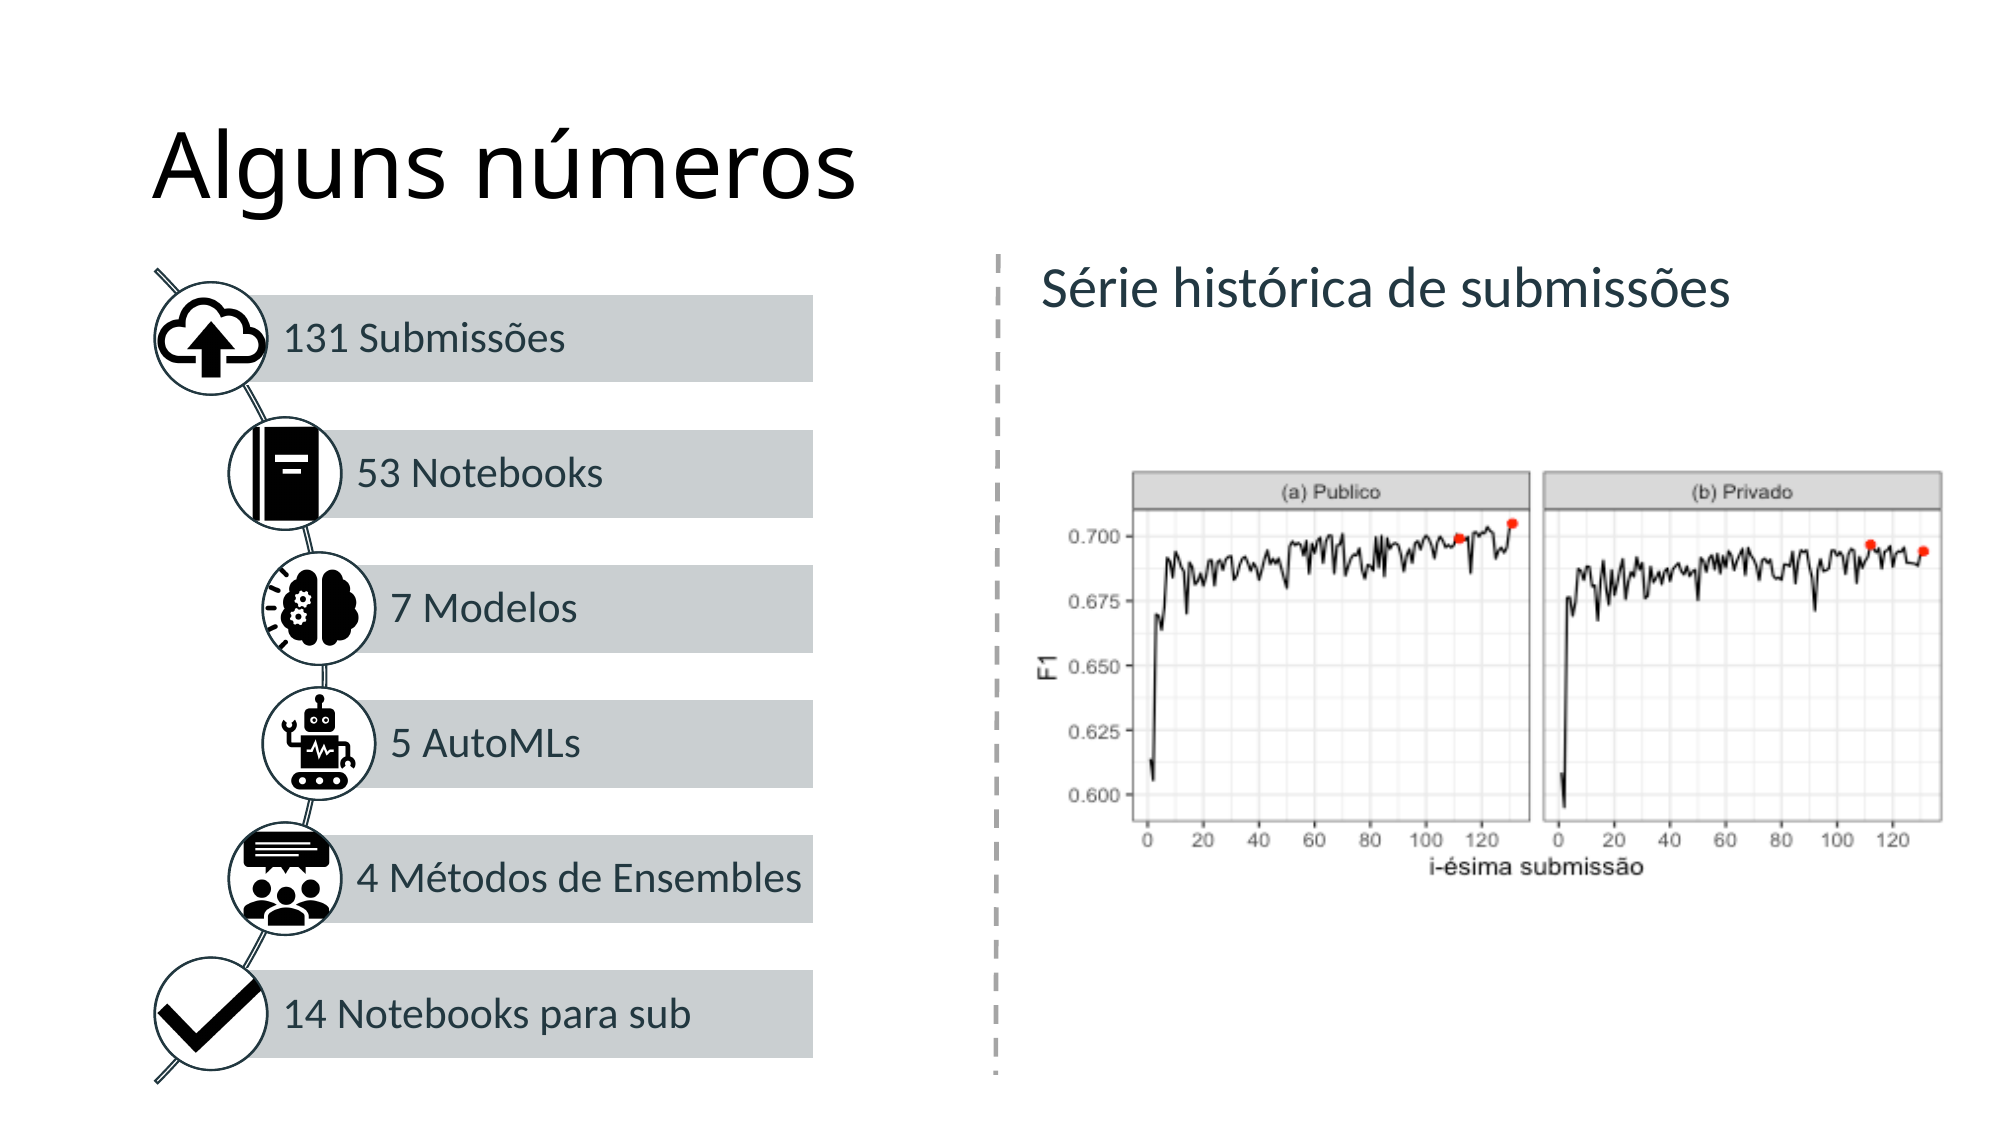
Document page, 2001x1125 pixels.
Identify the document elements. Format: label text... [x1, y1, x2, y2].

picture [1026, 460, 1955, 892]
text_box Série histórica de submissões [1026, 249, 1889, 386]
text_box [142, 217, 827, 1125]
title Alguns números [137, 59, 1863, 278]
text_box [995, 254, 999, 1075]
